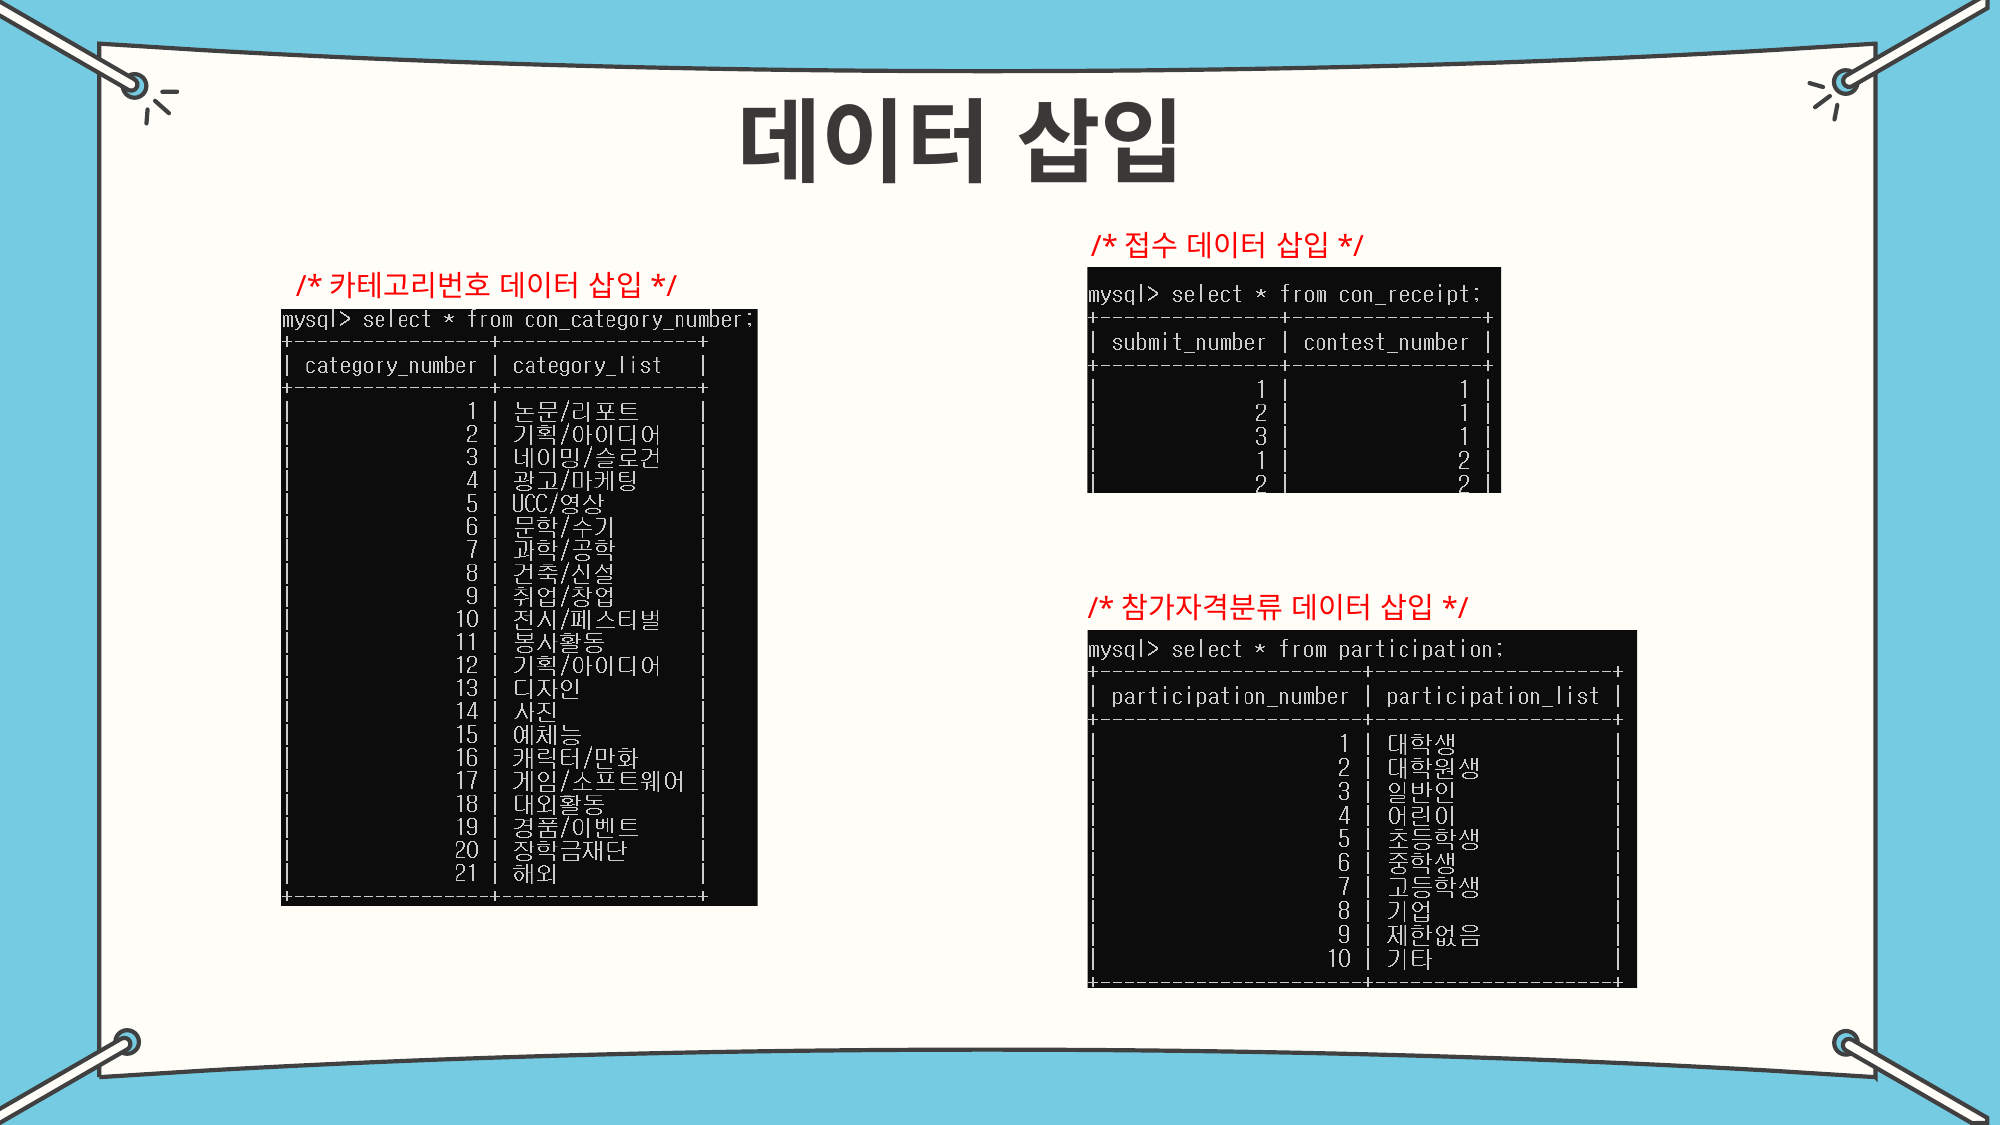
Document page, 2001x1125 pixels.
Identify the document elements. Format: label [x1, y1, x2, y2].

picture [1087, 630, 1638, 988]
text_box [0, 35, 2000, 1090]
picture [1087, 267, 1502, 493]
picture [281, 309, 758, 906]
